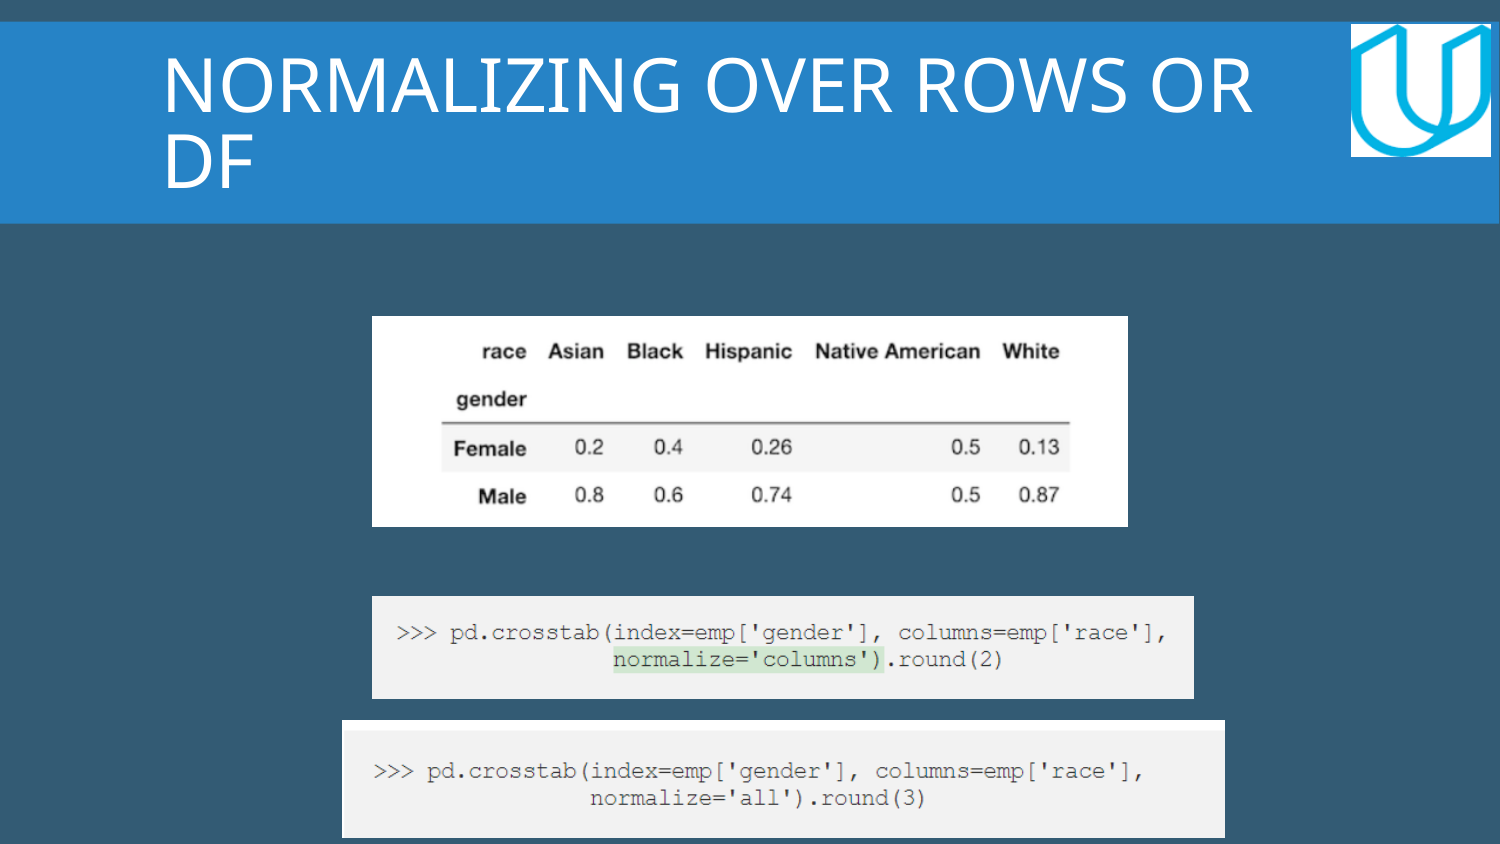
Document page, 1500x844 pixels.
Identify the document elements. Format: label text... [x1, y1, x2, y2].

picture [1483, 24, 1491, 29]
text_box NORMALIZING OVER ROWS OR DF [147, 34, 1352, 221]
picture [341, 720, 1225, 838]
text_box [147, 247, 1352, 765]
picture [1449, 36, 1480, 125]
picture [1352, 121, 1396, 157]
picture [1351, 24, 1395, 48]
picture [1408, 95, 1491, 157]
picture [1362, 36, 1433, 147]
picture [372, 316, 1128, 527]
picture [1400, 24, 1480, 125]
picture [372, 595, 1194, 700]
